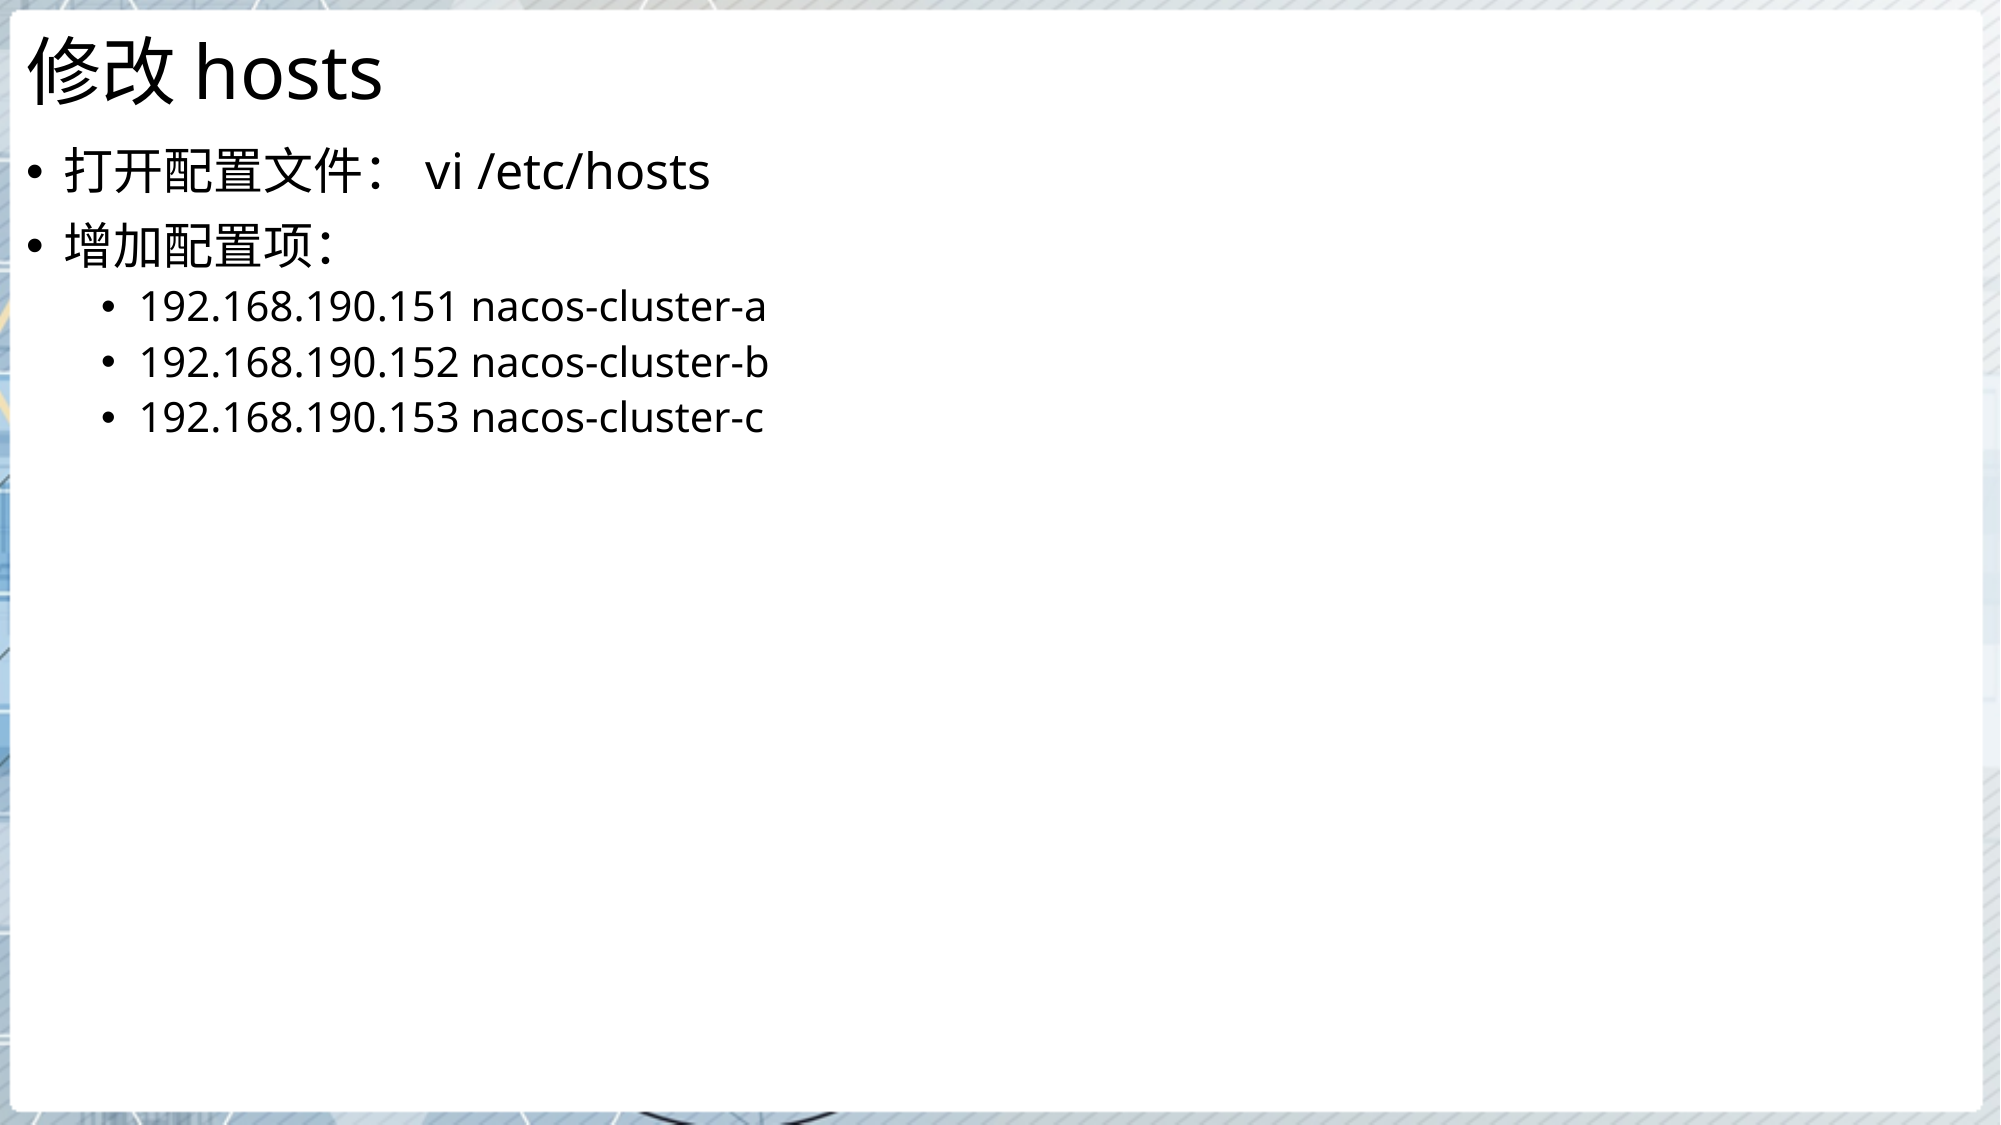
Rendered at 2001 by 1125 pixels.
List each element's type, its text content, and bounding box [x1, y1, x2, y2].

title 修改hosts [11, 11, 1983, 139]
list 打开配置文件：vi /etc/hosts 增加配置项： 192.168.190.151 nacos-cluster-a 192.168.190.152 nacos-cluster-b 192.168.190.153 nacos-cluster-c [11, 139, 1983, 1113]
picture [0, 0, 2000, 1125]
